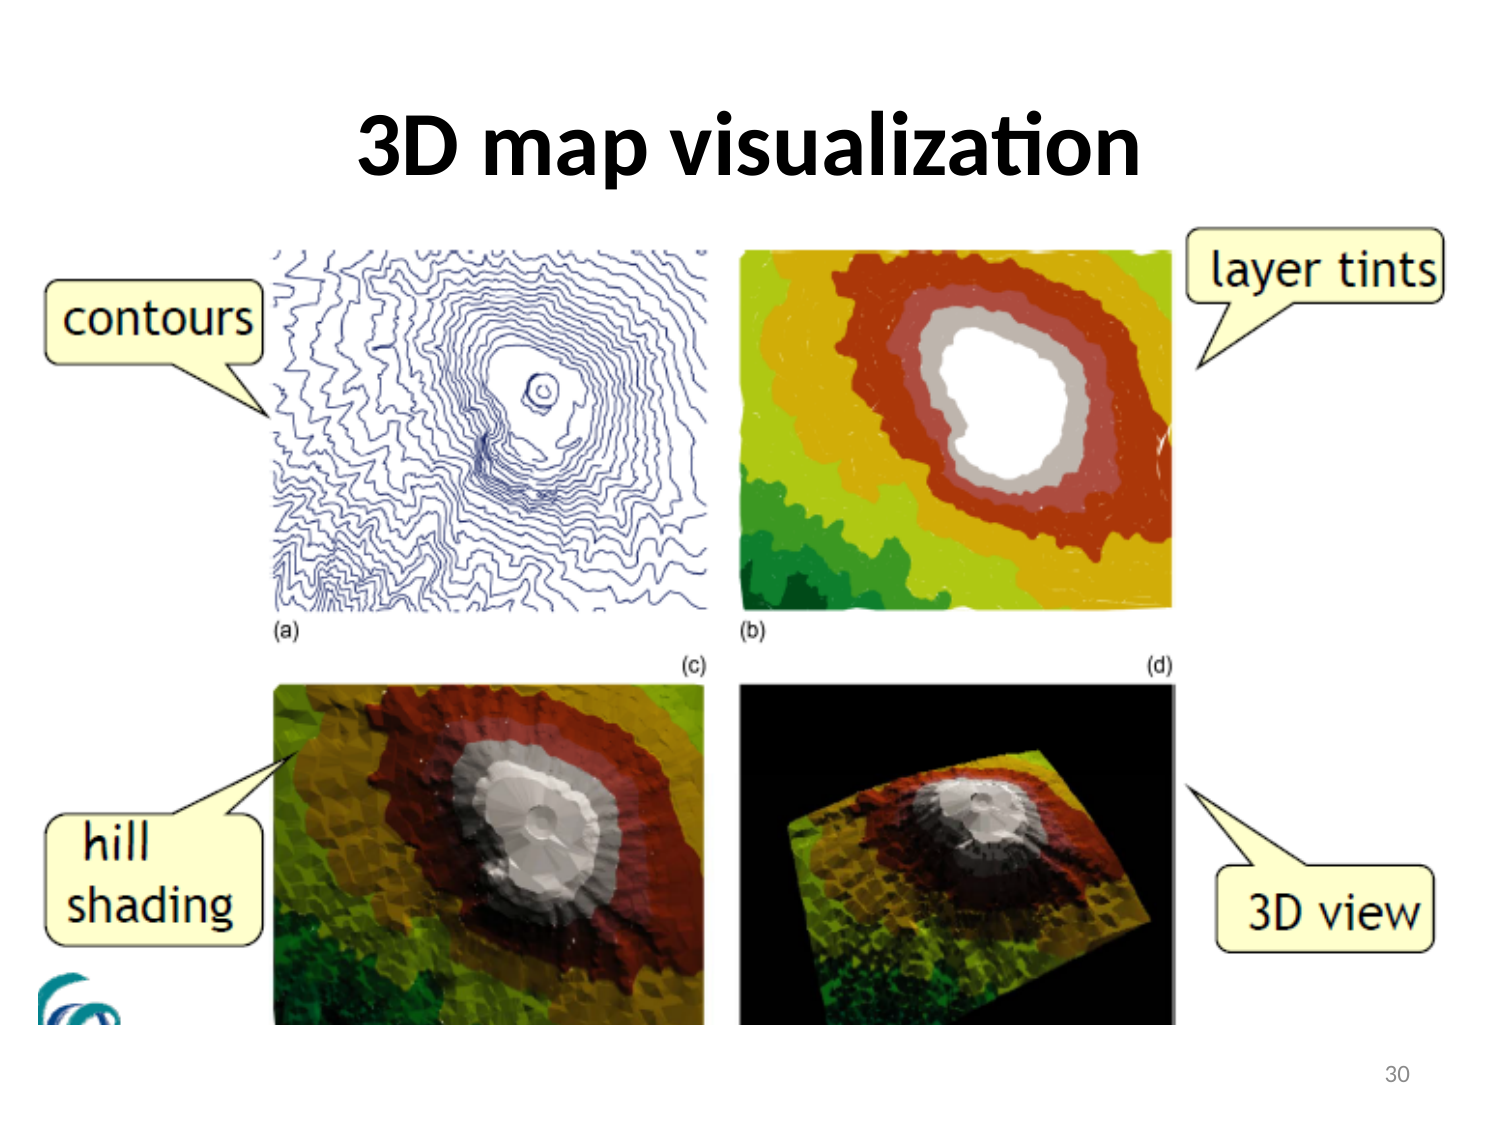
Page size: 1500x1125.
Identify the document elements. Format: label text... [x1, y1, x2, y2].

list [37, 199, 1463, 1025]
title 3D map visualization [75, 45, 1425, 198]
slide_number 30 [1074, 1042, 1425, 1103]
